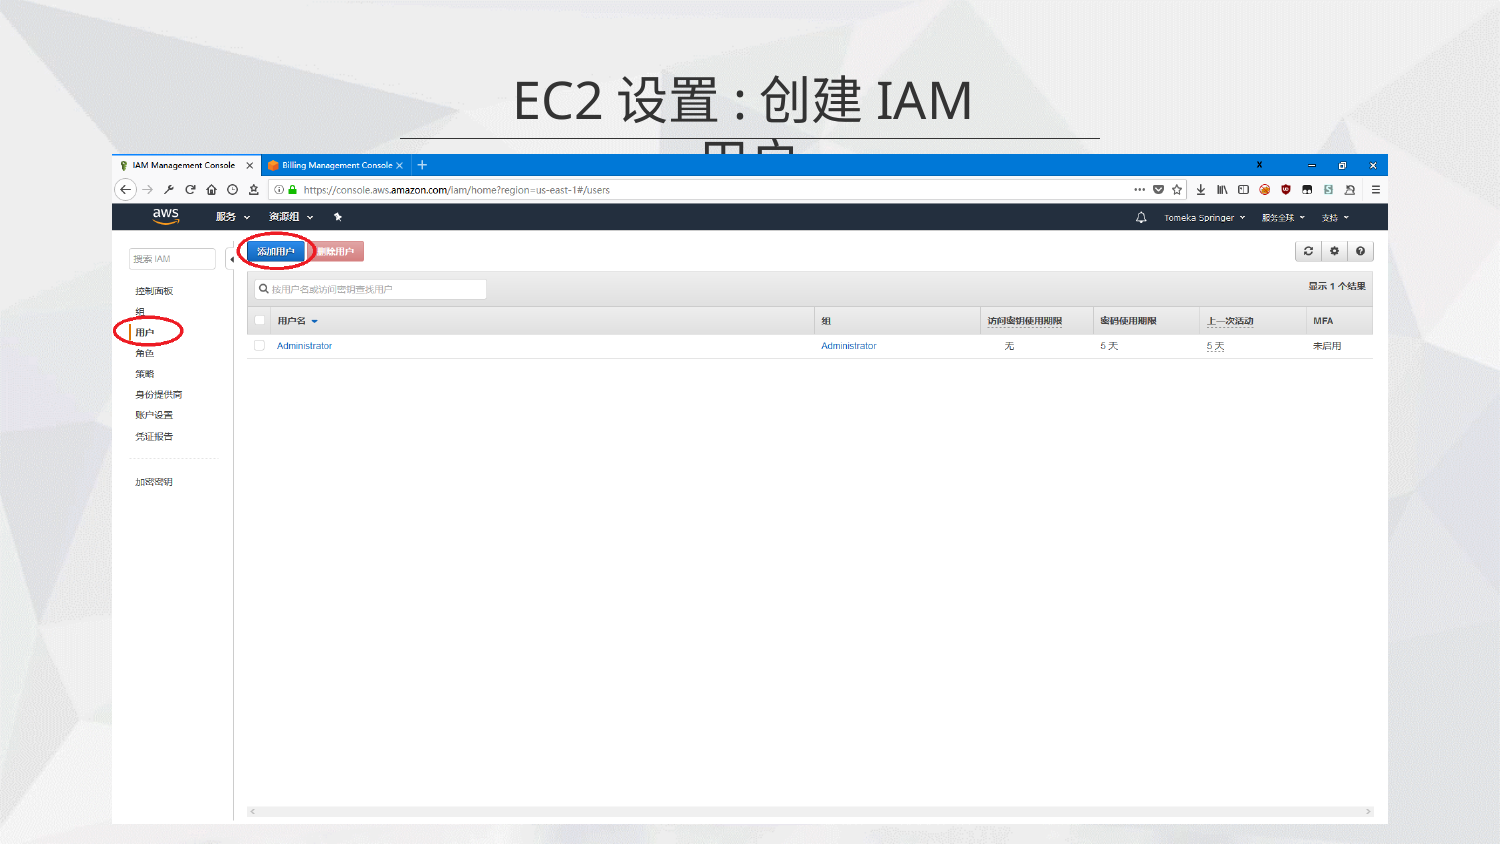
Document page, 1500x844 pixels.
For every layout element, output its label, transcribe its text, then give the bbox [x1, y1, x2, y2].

text_box EC2设置:创建IAM用户 [472, 60, 1028, 137]
picture [0, 0, 1500, 844]
text_box EC2设置:创建IAM用户 [472, 146, 1028, 152]
